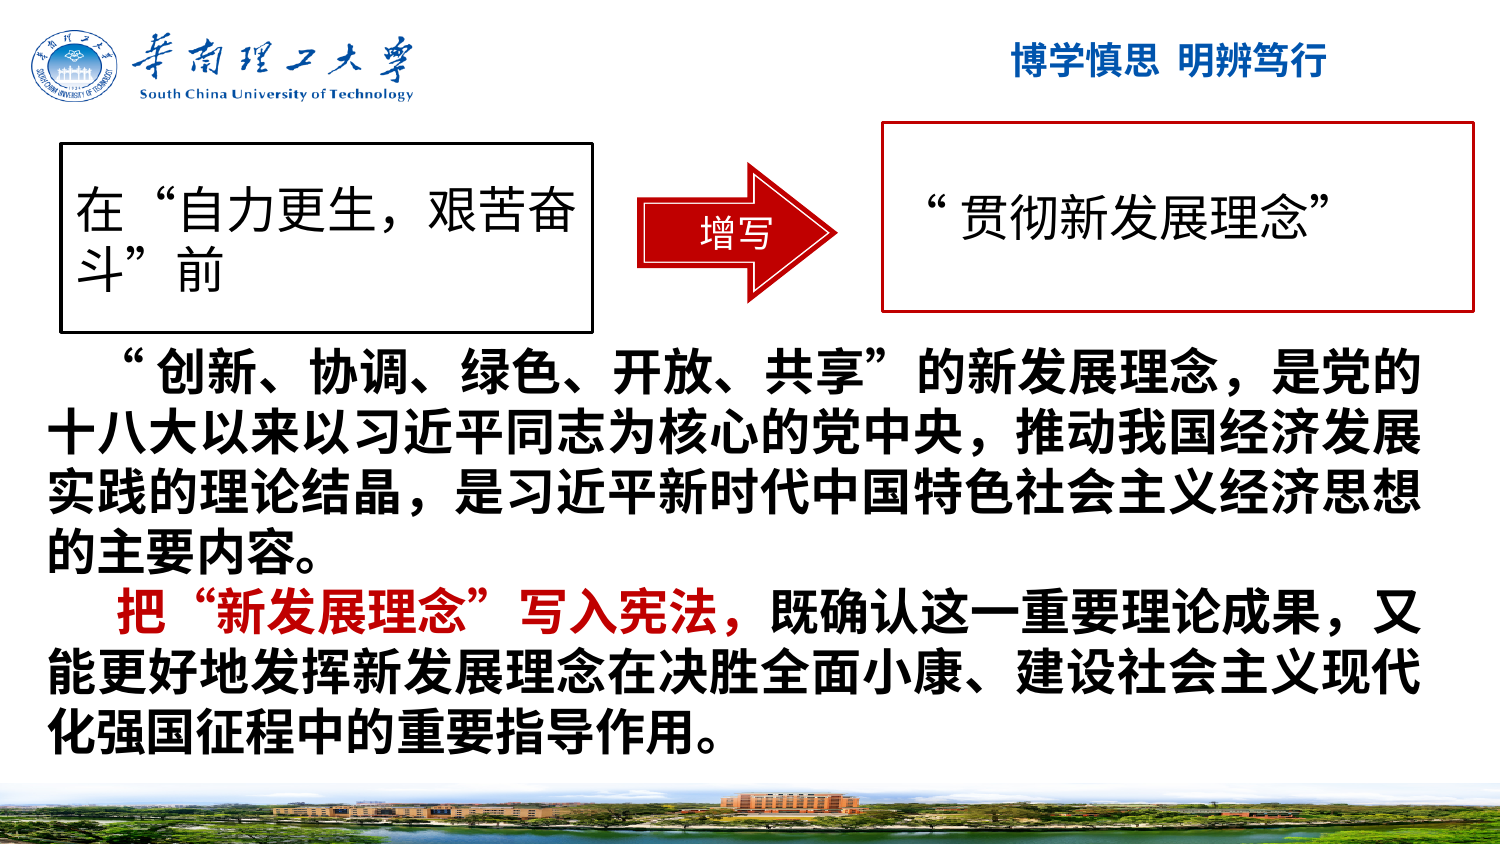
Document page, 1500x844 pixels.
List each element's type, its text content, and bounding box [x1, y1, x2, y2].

text_box 博学慎思 明辨笃行 [997, 30, 1373, 89]
text_box “贯彻新发展理念” [881, 120, 1475, 313]
picture [30, 30, 413, 103]
text_box 在“自力更生，艰苦奋斗”前 [59, 142, 595, 333]
text_box 增写 [635, 160, 841, 306]
picture [0, 783, 1500, 844]
text_box “创新、协调、绿色、开放、共享”的新发展理念，是党的十八大以来以习近平同志为核心的党中央，推动我国经济发展实践的理论结晶，是习近平新时代中国特色社会主义经济思想的主要内容。 把“新发展理念”写入宪法，既确认这一重要理论成果，又能更好地发挥新发展理念在决胜全面小康、建设社会主义现代化强国征程中的重要指导作用。 [31, 333, 1437, 769]
